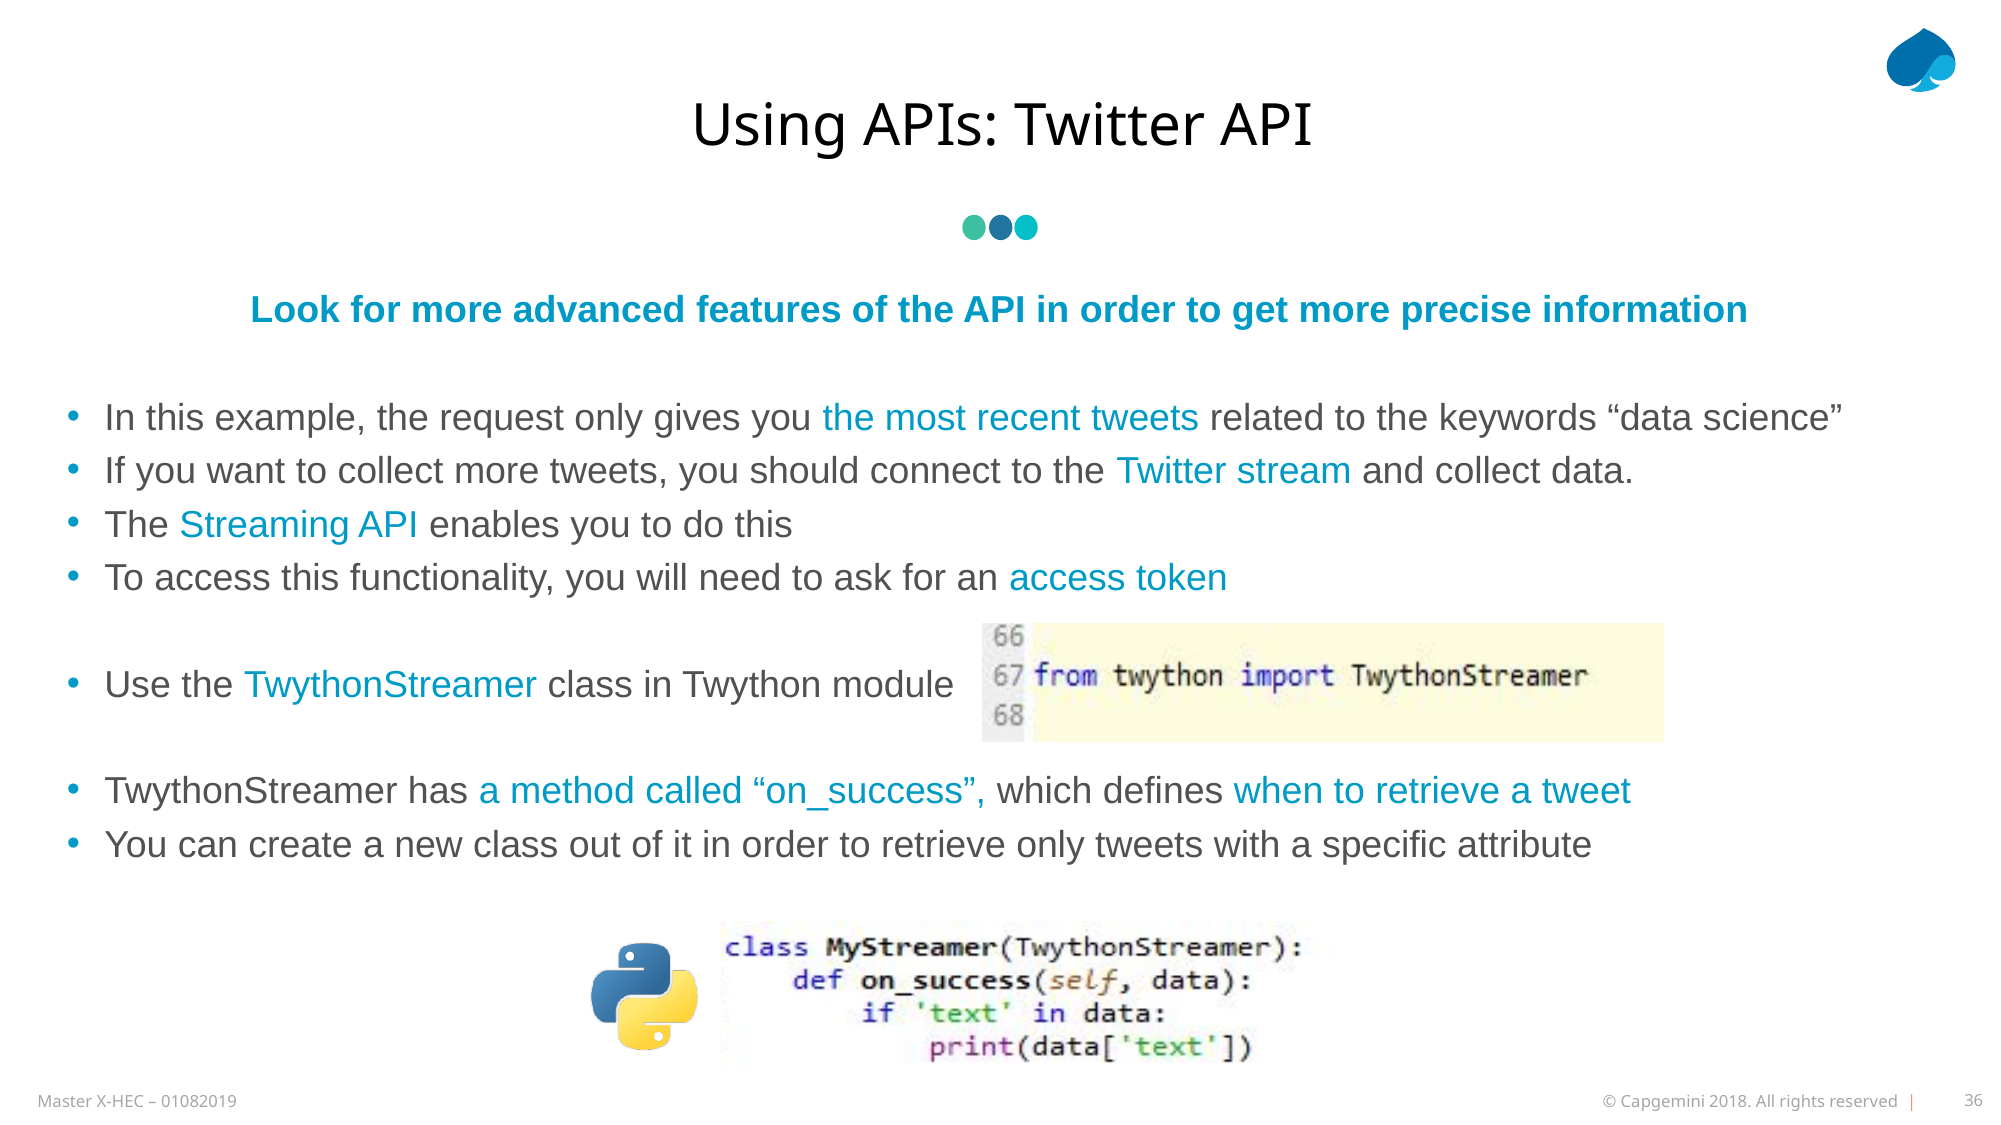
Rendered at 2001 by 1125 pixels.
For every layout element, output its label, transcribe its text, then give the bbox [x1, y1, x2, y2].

text_box Look for more advanced features of the API in order to get more precise information [201, 251, 1798, 365]
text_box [567, 919, 1433, 1074]
title Using APIs: Twitter API [66, 40, 1937, 213]
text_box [66, 386, 1937, 872]
